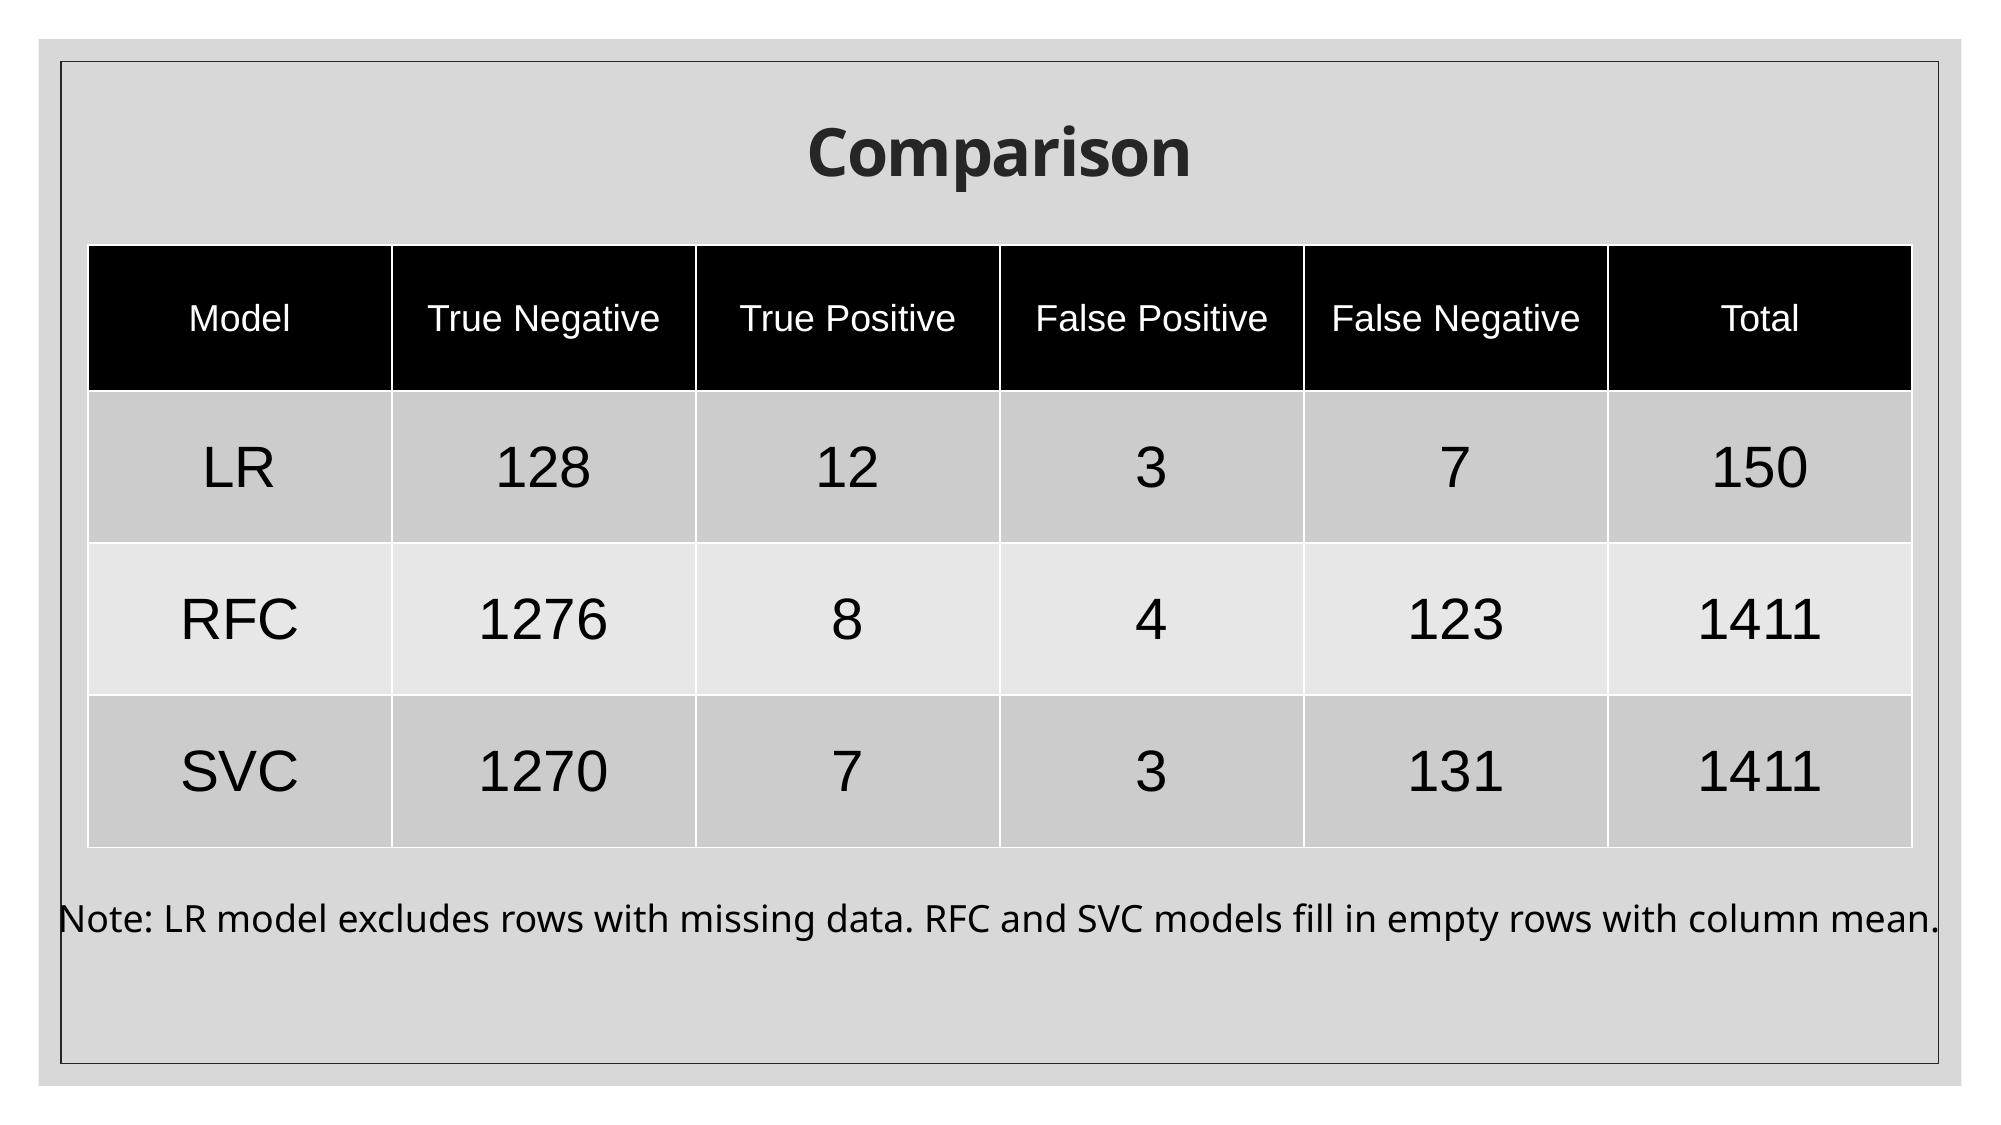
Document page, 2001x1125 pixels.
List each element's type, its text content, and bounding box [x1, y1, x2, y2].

table_cell 7 [1305, 392, 1607, 542]
table_cell 12 [697, 392, 999, 542]
table_header False Negative [1305, 246, 1607, 390]
table_header True Negative [393, 246, 695, 390]
table_cell 3 [1001, 696, 1303, 847]
table_header True Positive [697, 246, 999, 390]
table_cell 1270 [393, 696, 695, 847]
table_cell 7 [697, 696, 999, 847]
table_cell 131 [1305, 696, 1607, 847]
table_header Model [89, 246, 391, 390]
table_cell 1411 [1609, 544, 1911, 694]
table_cell 1411 [1609, 696, 1911, 847]
table_cell 123 [1305, 544, 1607, 694]
title Comparison [174, 105, 1825, 206]
table_cell 128 [393, 392, 695, 542]
table_header False Positive [1001, 246, 1303, 390]
table_cell LR [89, 392, 391, 542]
table_cell 150 [1609, 392, 1911, 542]
text_box Note: LR model excludes rows with missing data. RFC and SVC models fill in empty rows with column mean. [43, 887, 1957, 947]
table_cell RFC [89, 544, 391, 694]
table_cell 8 [697, 544, 999, 694]
table_cell SVC [89, 696, 391, 847]
table_header Total [1609, 246, 1911, 390]
table_cell 3 [1001, 392, 1303, 542]
table_cell 4 [1001, 544, 1303, 694]
table_cell 1276 [393, 544, 695, 694]
